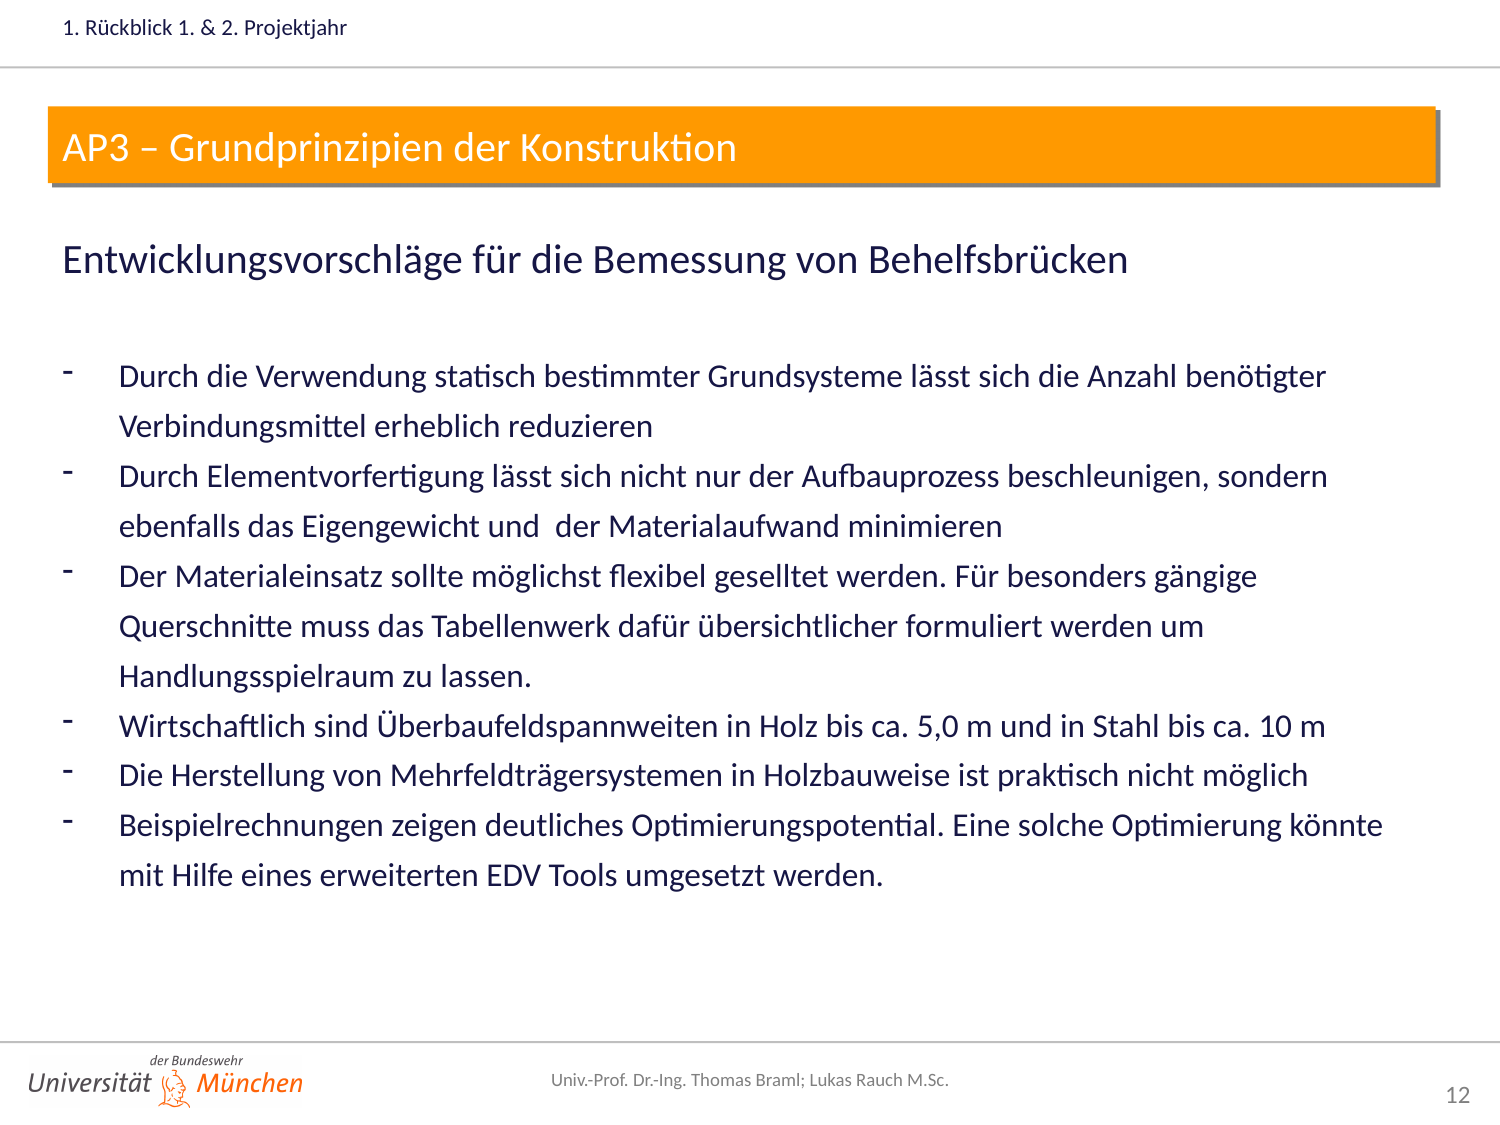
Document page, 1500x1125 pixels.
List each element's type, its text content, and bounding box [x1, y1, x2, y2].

text_box 1. Rückblick 1. & 2. Projektjahr [47, 4, 1398, 65]
text_box AP3 – Grundprinzipien der Konstruktion [47, 106, 1436, 184]
picture [29, 1055, 302, 1108]
text_box Entwicklungsvorschläge für die Bemessung von Behelfsbrücken Durch die Verwendung statisch bestimmter Grundsysteme lässt sich die Anzahl benötigter Verbindungsmittel erheblich reduzieren Durch Elementvorfertigung lässt sich nicht nur der Aufbauprozess beschleunigen, sondern ebenfalls das Eigengewicht und der Materialaufwand minimieren Der Materialeinsatz sollte möglichst flexibel geselltet werden. Für besonders gängige Querschnitte muss das Tabellenwerk dafür übersichtlicher formuliert werden um Handlungsspielraum zu lassen. Wirtschaftlich sind Überbaufeldspannweiten in Holz bis ca. 5,0 m und in Stahl bis ca. 10 m Die Herstellung von Mehrfeldträgersystemen in Holzbauweise ist praktisch nicht möglich Beispielrechnungen zeigen deutliches Optimierungspotential. Eine solche Optimierung könnte mit Hilfe eines erweiterten EDV Tools umgesetzt werden. [47, 212, 1436, 1024]
